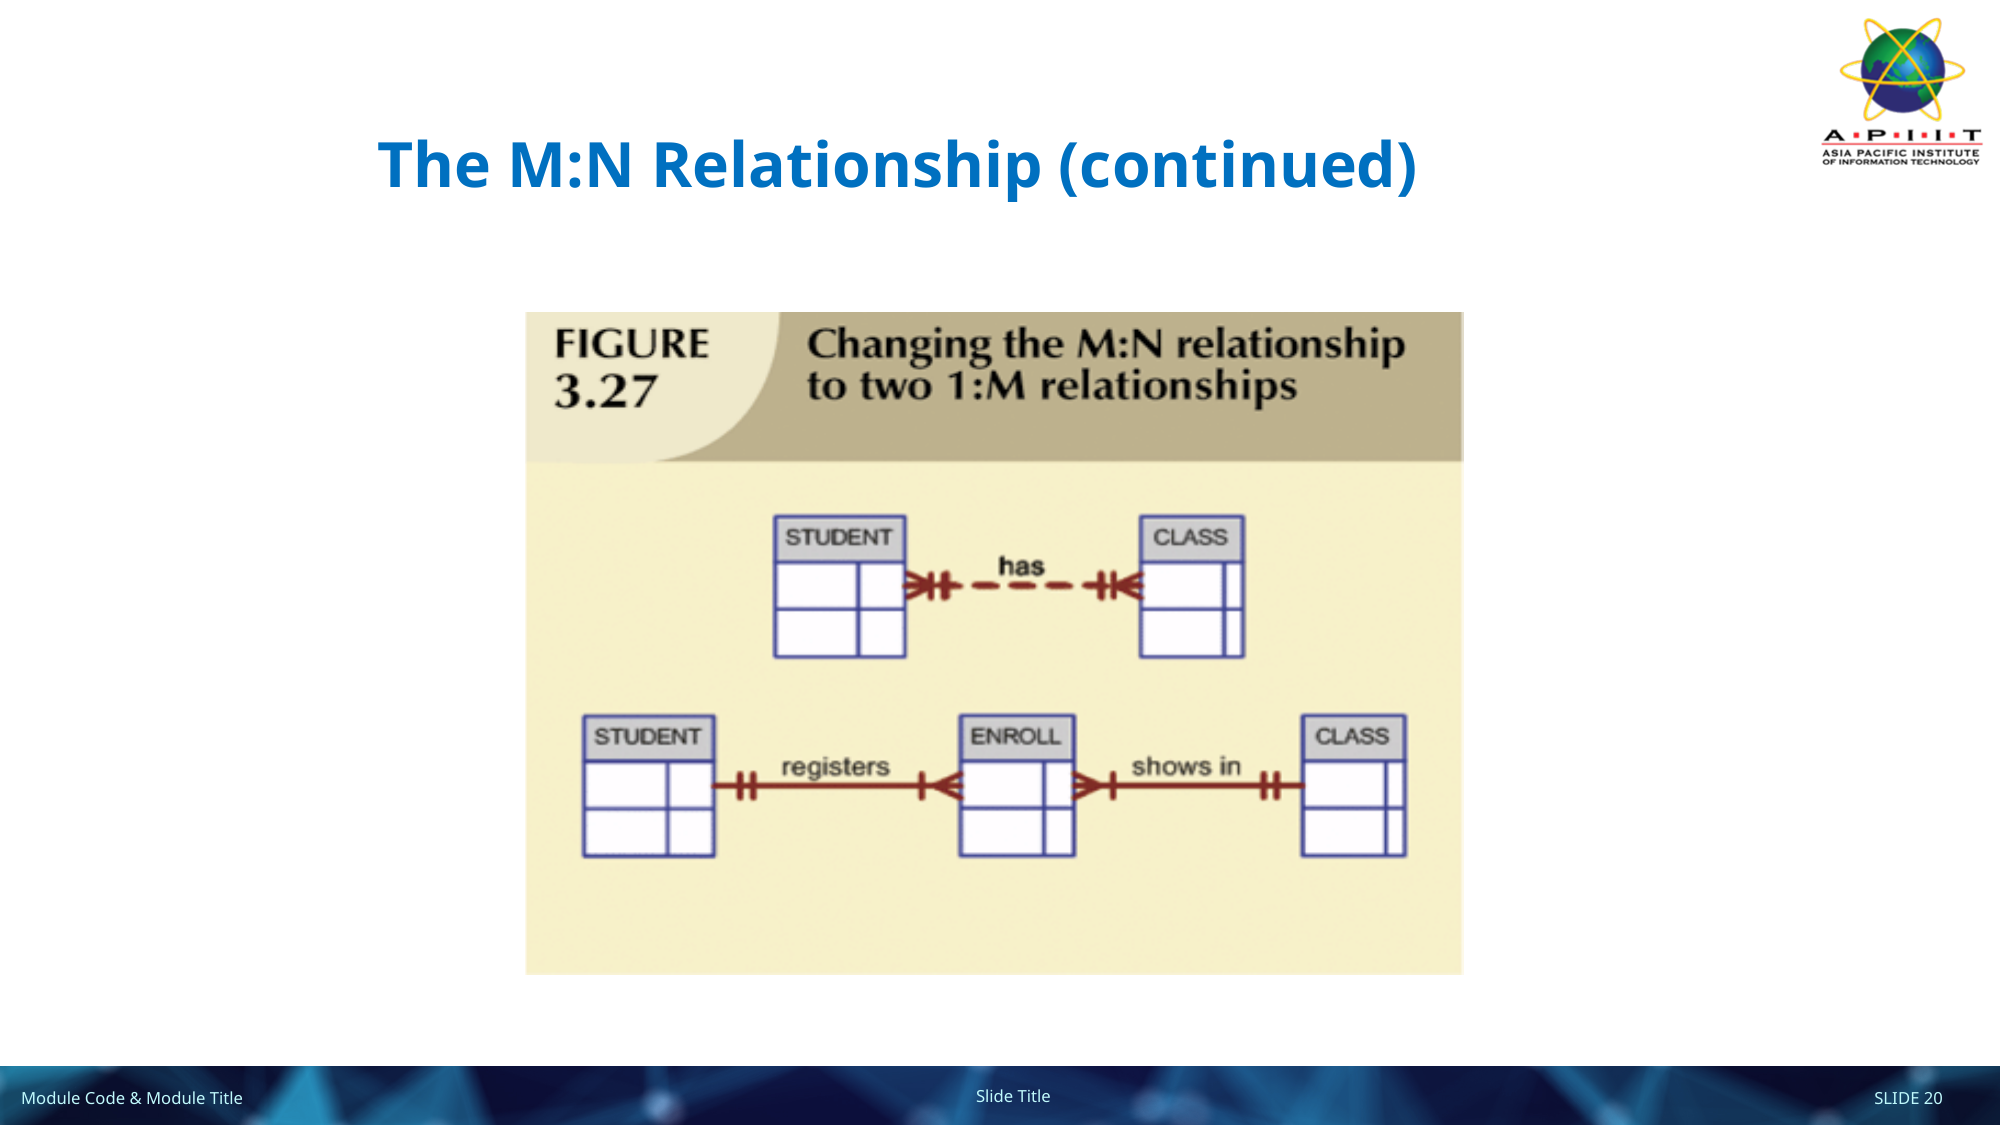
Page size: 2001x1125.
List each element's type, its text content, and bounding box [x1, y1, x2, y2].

title The M:N Relationship (continued) [362, 99, 1638, 225]
picture [0, 1066, 2000, 1125]
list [524, 312, 1465, 976]
picture [1803, 0, 2000, 182]
